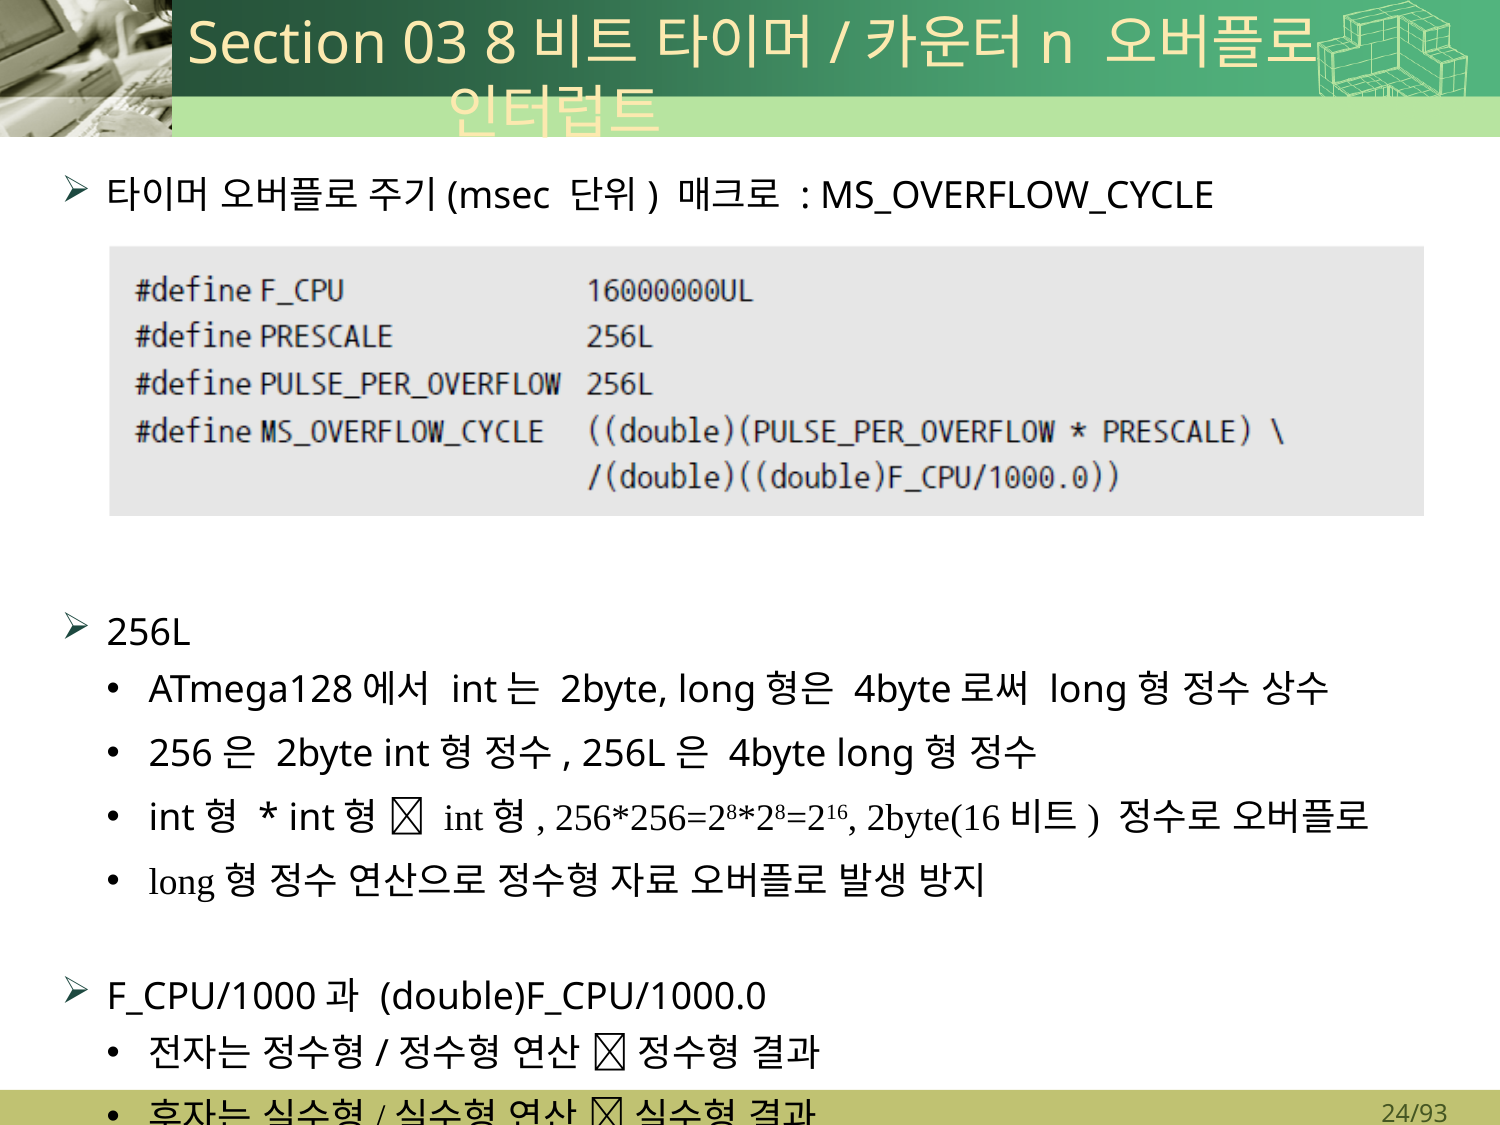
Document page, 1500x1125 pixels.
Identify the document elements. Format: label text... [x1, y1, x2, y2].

picture [108, 243, 1424, 516]
picture [0, 75, 1500, 151]
list 타이머 오버플로 주기(msec 단위) 매크로 : MS_OVERFLOW_CYCLE 256L ATmega128에서 int는 2byte, long형은 4byte로써 long형 정수 상수 256은 2byte int형 정수, 256L은 4byte long형 정수 int형 * int형  int형, 256*256=28*28=216, 2byte(16비트) 정수로 오버플로 long형 정수 연산으로 정수형 자료 오버플로 발생 방지 F_CPU/1000과 (double)F_CPU/1000.0 전자는 정수형/정수형 연산  정수형 결과 후자는 실수형/실수형 연산  실수형 결과 [46, 164, 1459, 1067]
title Section 03 8비트 타이머/카운터n 오버플로 인터럽트 [172, 75, 1500, 94]
text_box [0, 0, 1500, 75]
